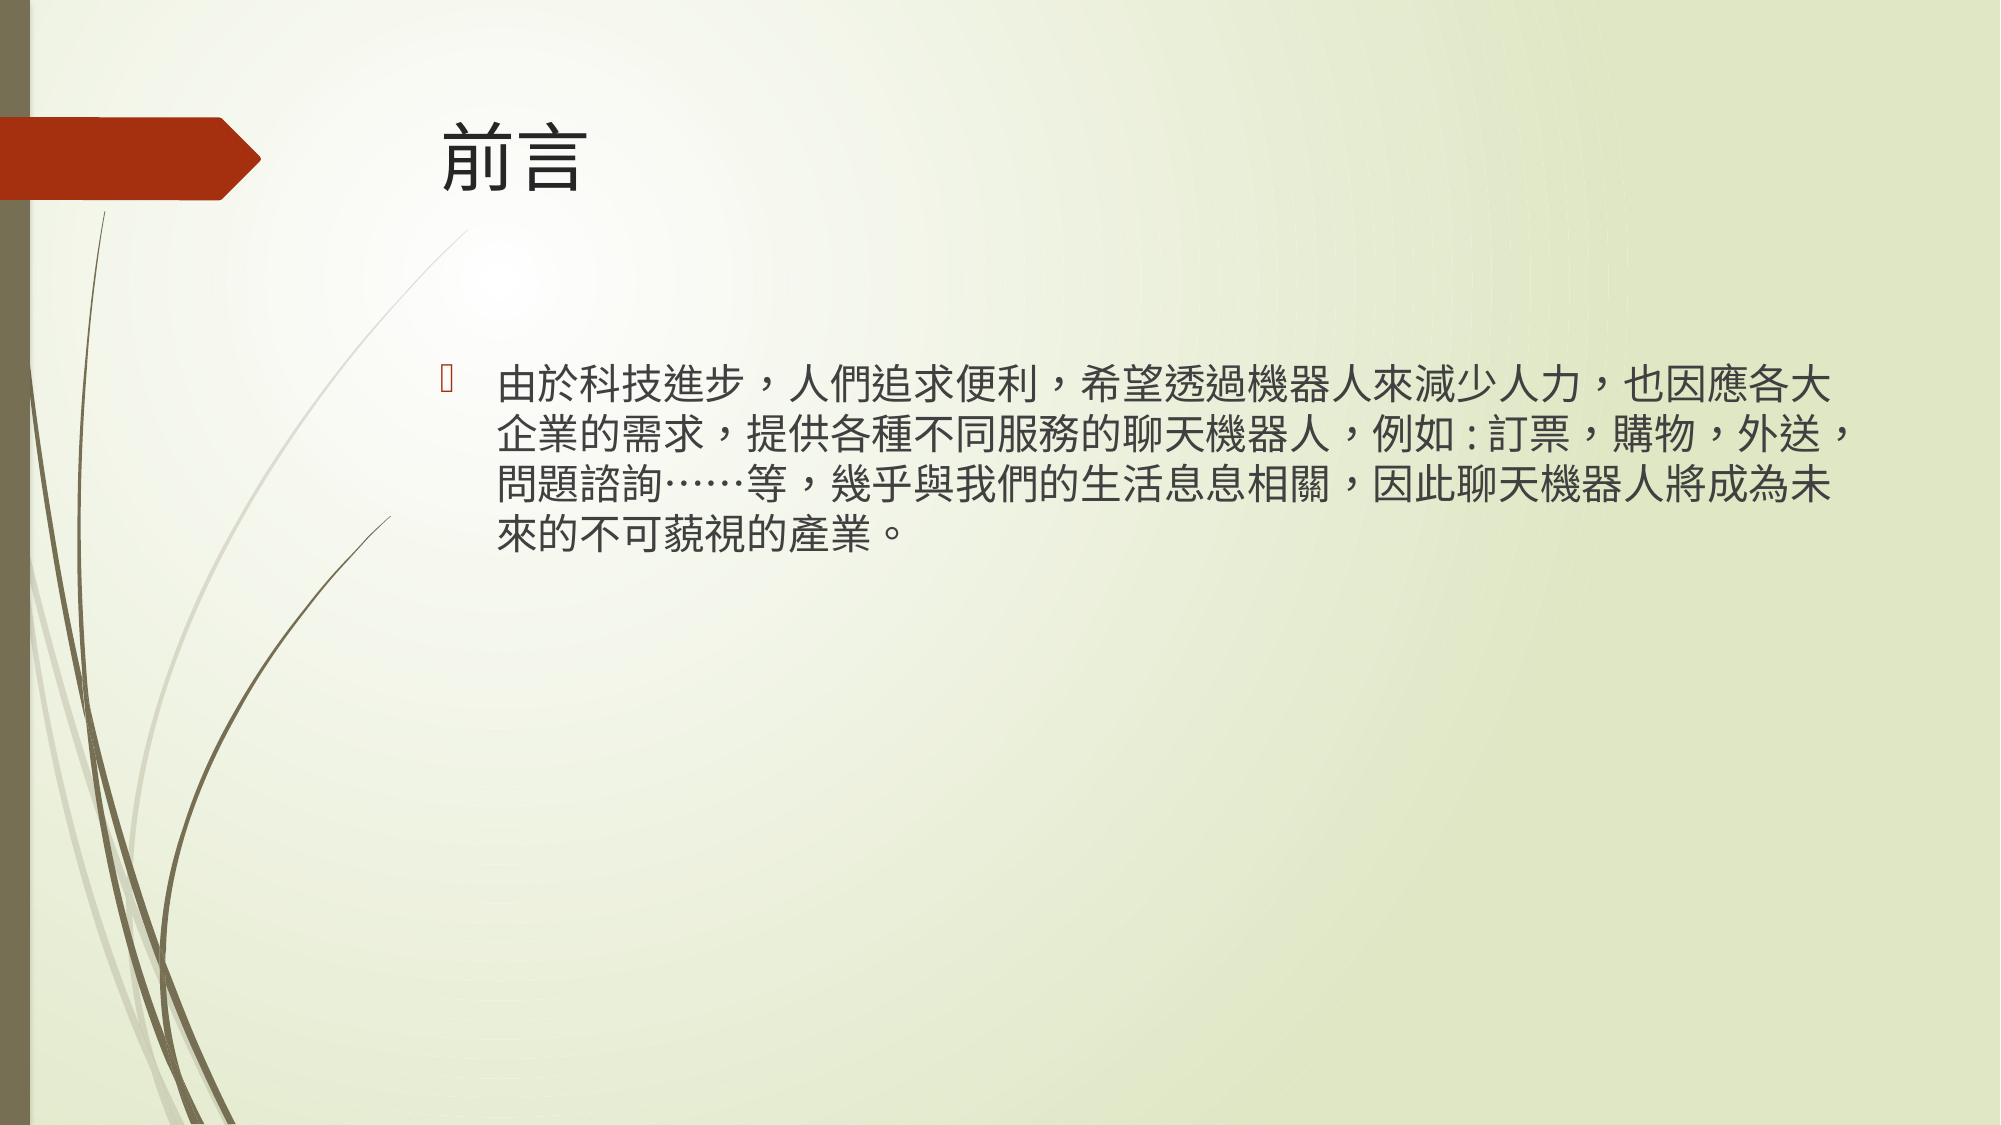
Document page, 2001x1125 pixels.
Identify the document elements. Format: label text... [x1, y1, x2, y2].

list 由於科技進步，人們追求便利，希望透過機器人來減少人力，也因應各大企業的需求，提供各種不同服務的聊天機器人，例如:訂票，購物，外送，問題諮詢……等，幾乎與我們的生活息息相關，因此聊天機器人將成為未來的不可藐視的產業。 [424, 350, 1888, 970]
title 前言 [425, 102, 1888, 313]
